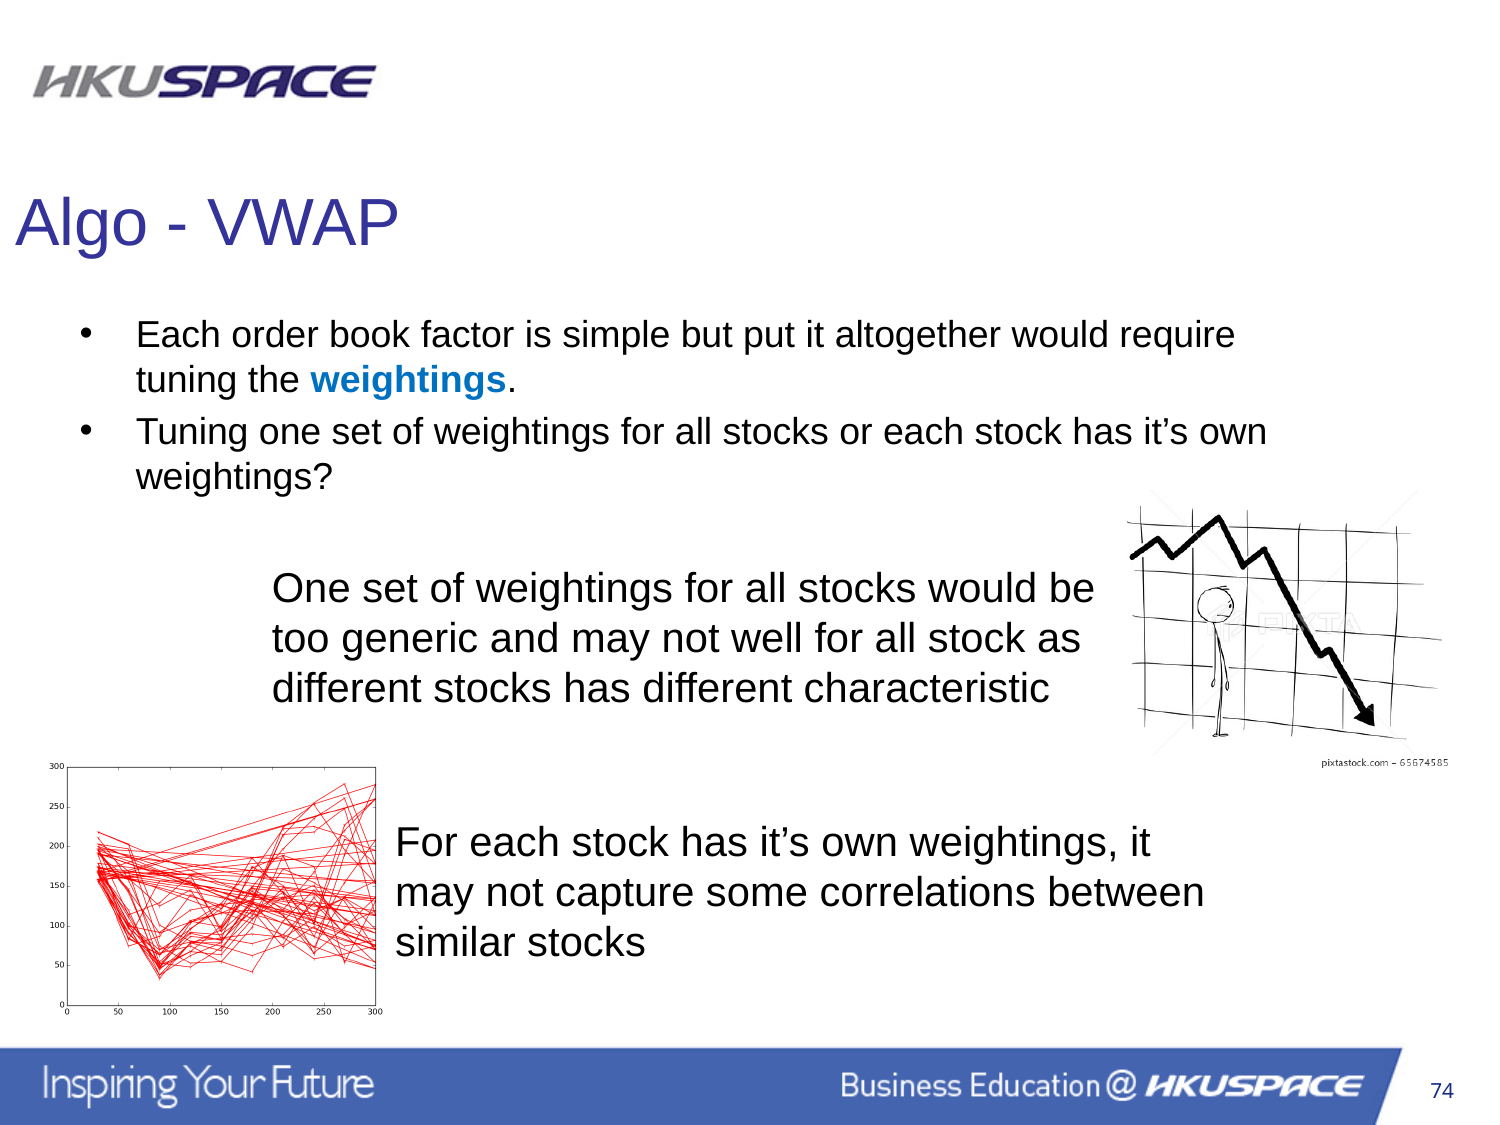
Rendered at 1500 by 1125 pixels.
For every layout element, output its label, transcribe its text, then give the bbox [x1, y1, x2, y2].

title Algo - VWAP [0, 101, 1325, 266]
slide_number 74 [1415, 1070, 1499, 1125]
text_box Each order book factor is simple but put it altogether would require tuning the weightings. Tuning one set of weightings for all stocks or each stock has it’s own weightings? [64, 302, 1341, 467]
picture [0, 0, 1500, 1125]
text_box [42, 756, 1244, 1036]
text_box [256, 490, 1458, 782]
